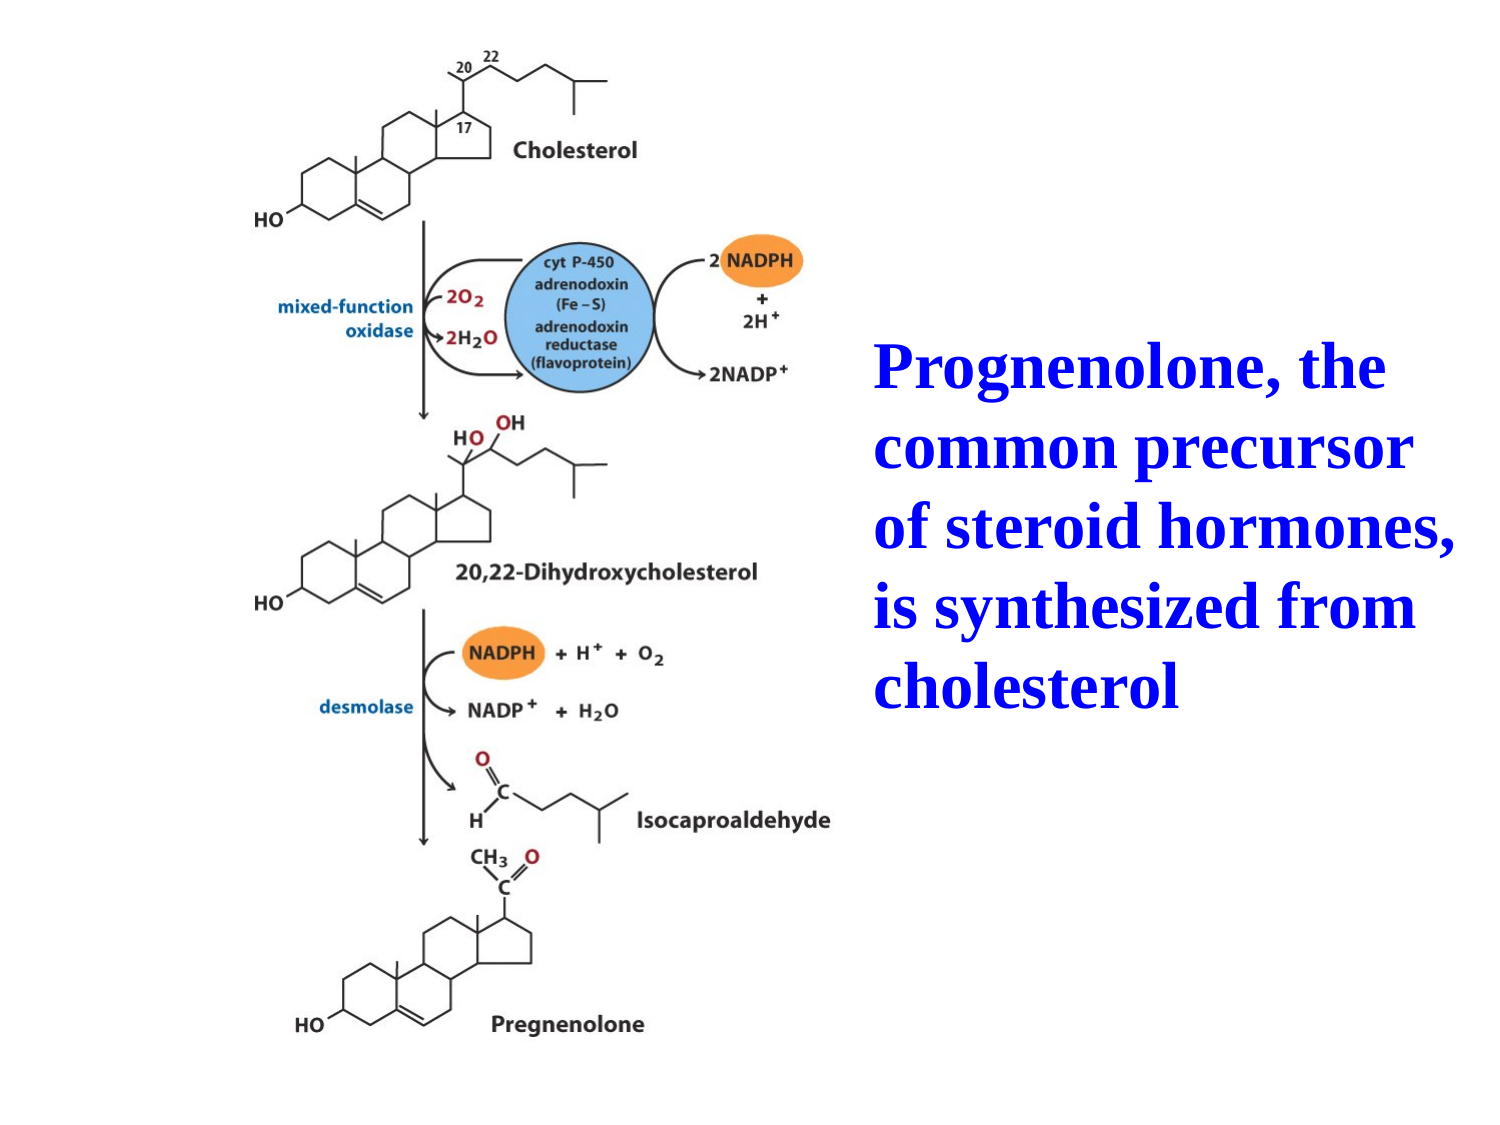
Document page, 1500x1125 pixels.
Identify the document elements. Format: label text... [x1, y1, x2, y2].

text_box Prognenolone, the common precursor of steroid hormones, is synthesized from cholesterol [858, 314, 1472, 809]
picture [241, 42, 840, 1044]
